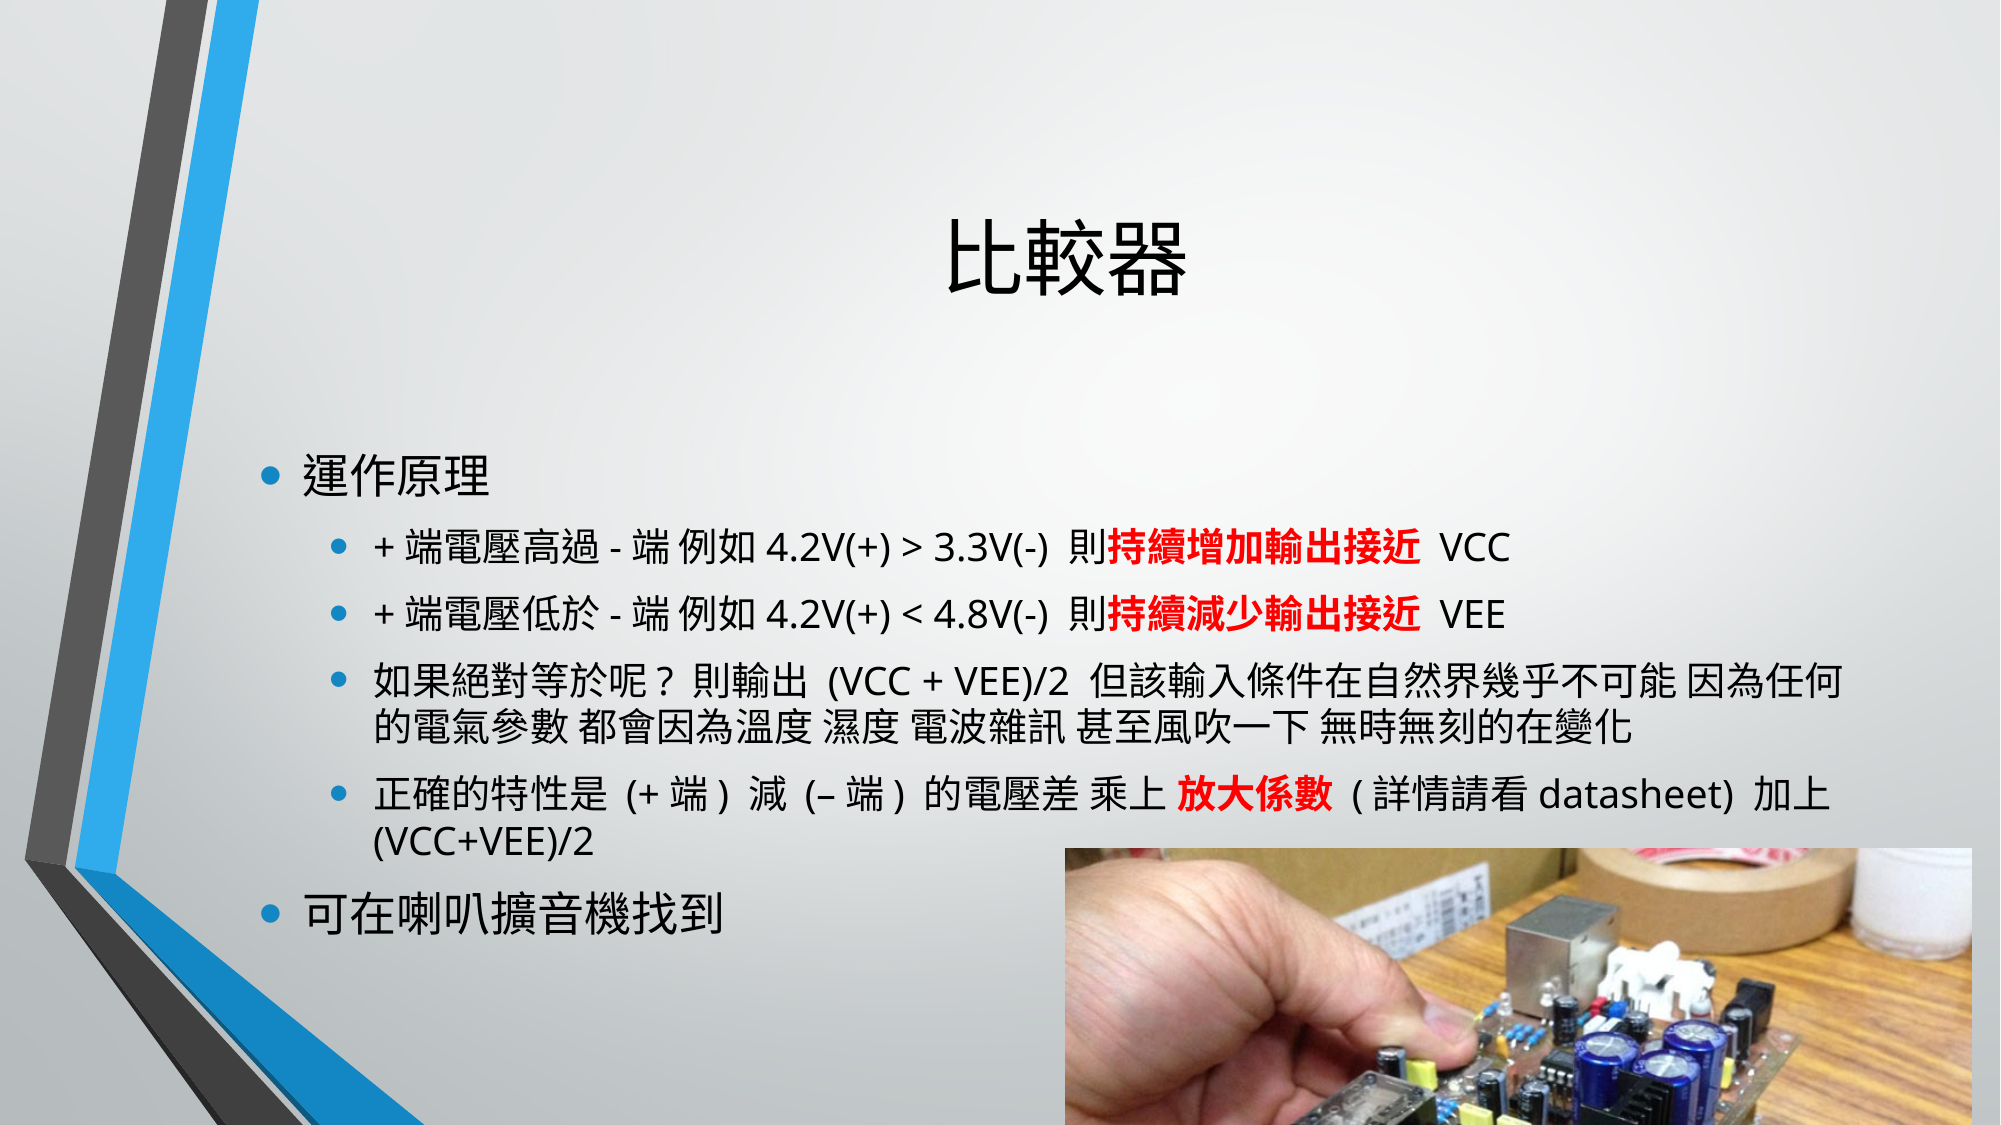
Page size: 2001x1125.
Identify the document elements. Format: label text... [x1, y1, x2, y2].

list 運作原理 +端電壓高過-端 例如4.2V(+) > 3.3V(-) 則持續增加輸出接近 VCC +端電壓低於-端 例如4.2V(+) < 4.8V(-) 則持續減少輸出接近 VEE 如果絕對等於呢? 則輸出 (VCC + VEE)/2 但該輸入條件在自然界幾乎不可能 因為任何的電氣參數 都會因為溫度 濕度 電波雜訊 甚至風吹一下 無時無刻的在變化 正確的特性是 (+端) 減 (–端) 的電壓差 乘上 放大係數 (詳情請看datasheet) 加上(VCC+VEE)/2 可在喇叭擴音機找到 [243, 437, 1887, 950]
picture [1064, 848, 1972, 1125]
title 比較器 [243, 112, 1887, 400]
